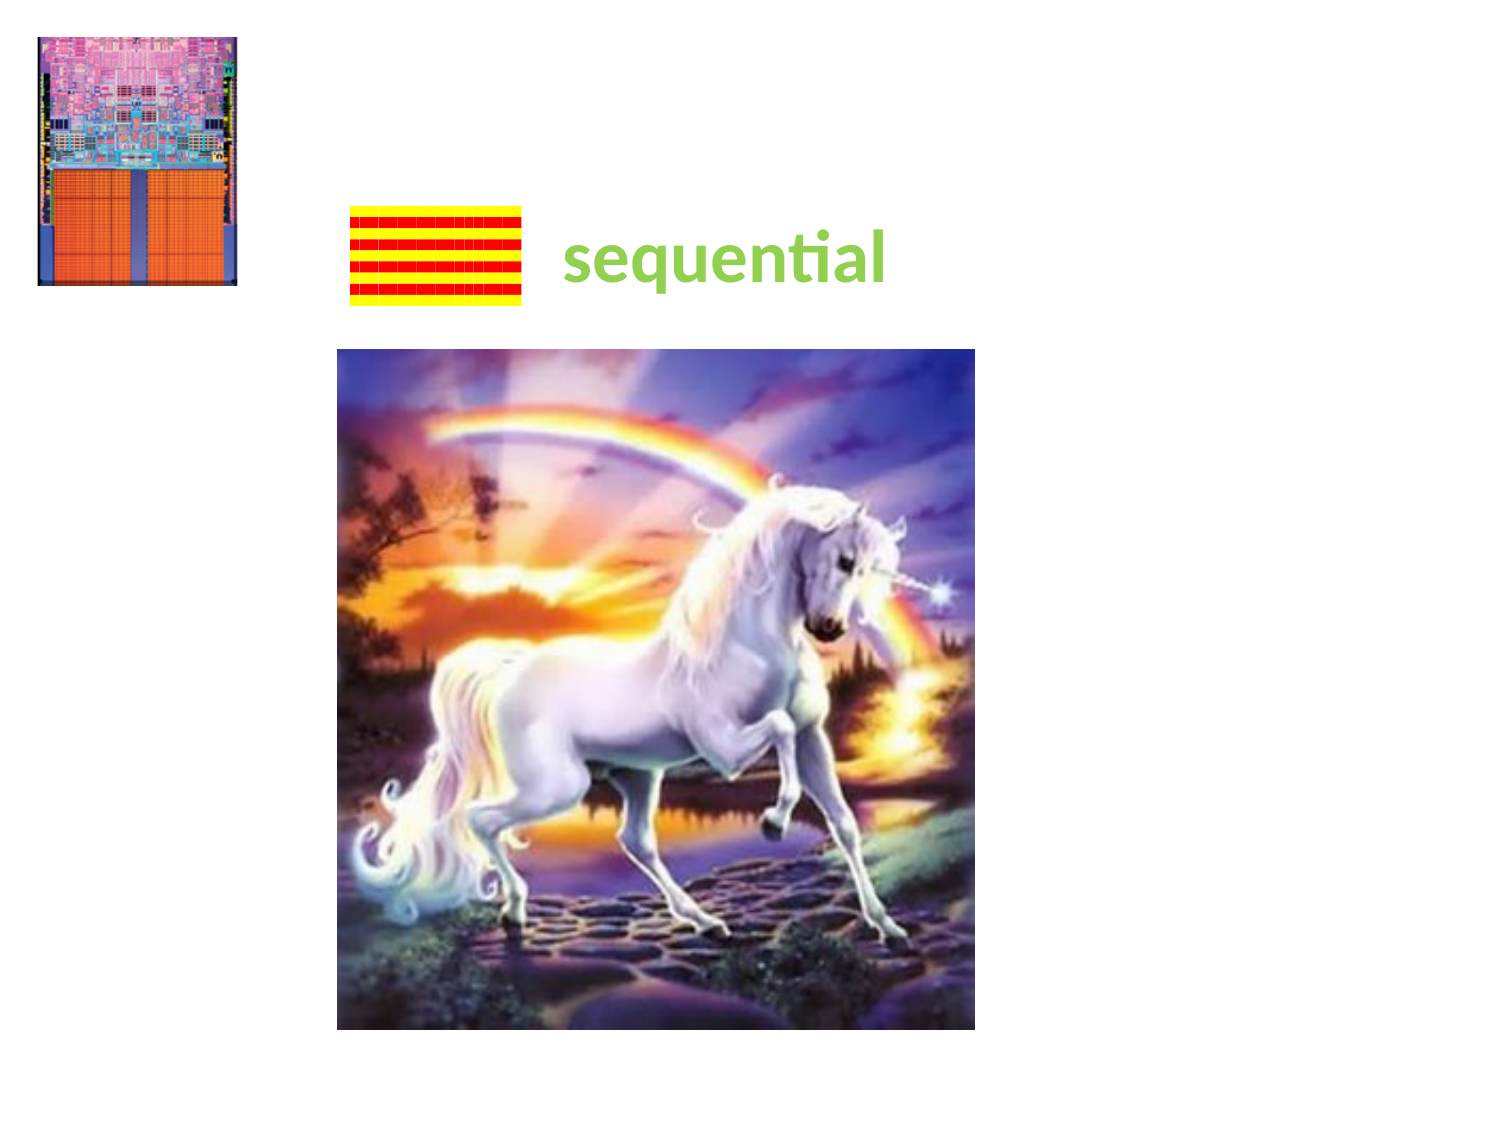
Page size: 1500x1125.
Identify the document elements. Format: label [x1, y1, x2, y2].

text_box [349, 199, 1086, 307]
picture [337, 349, 976, 1031]
picture [37, 37, 238, 286]
